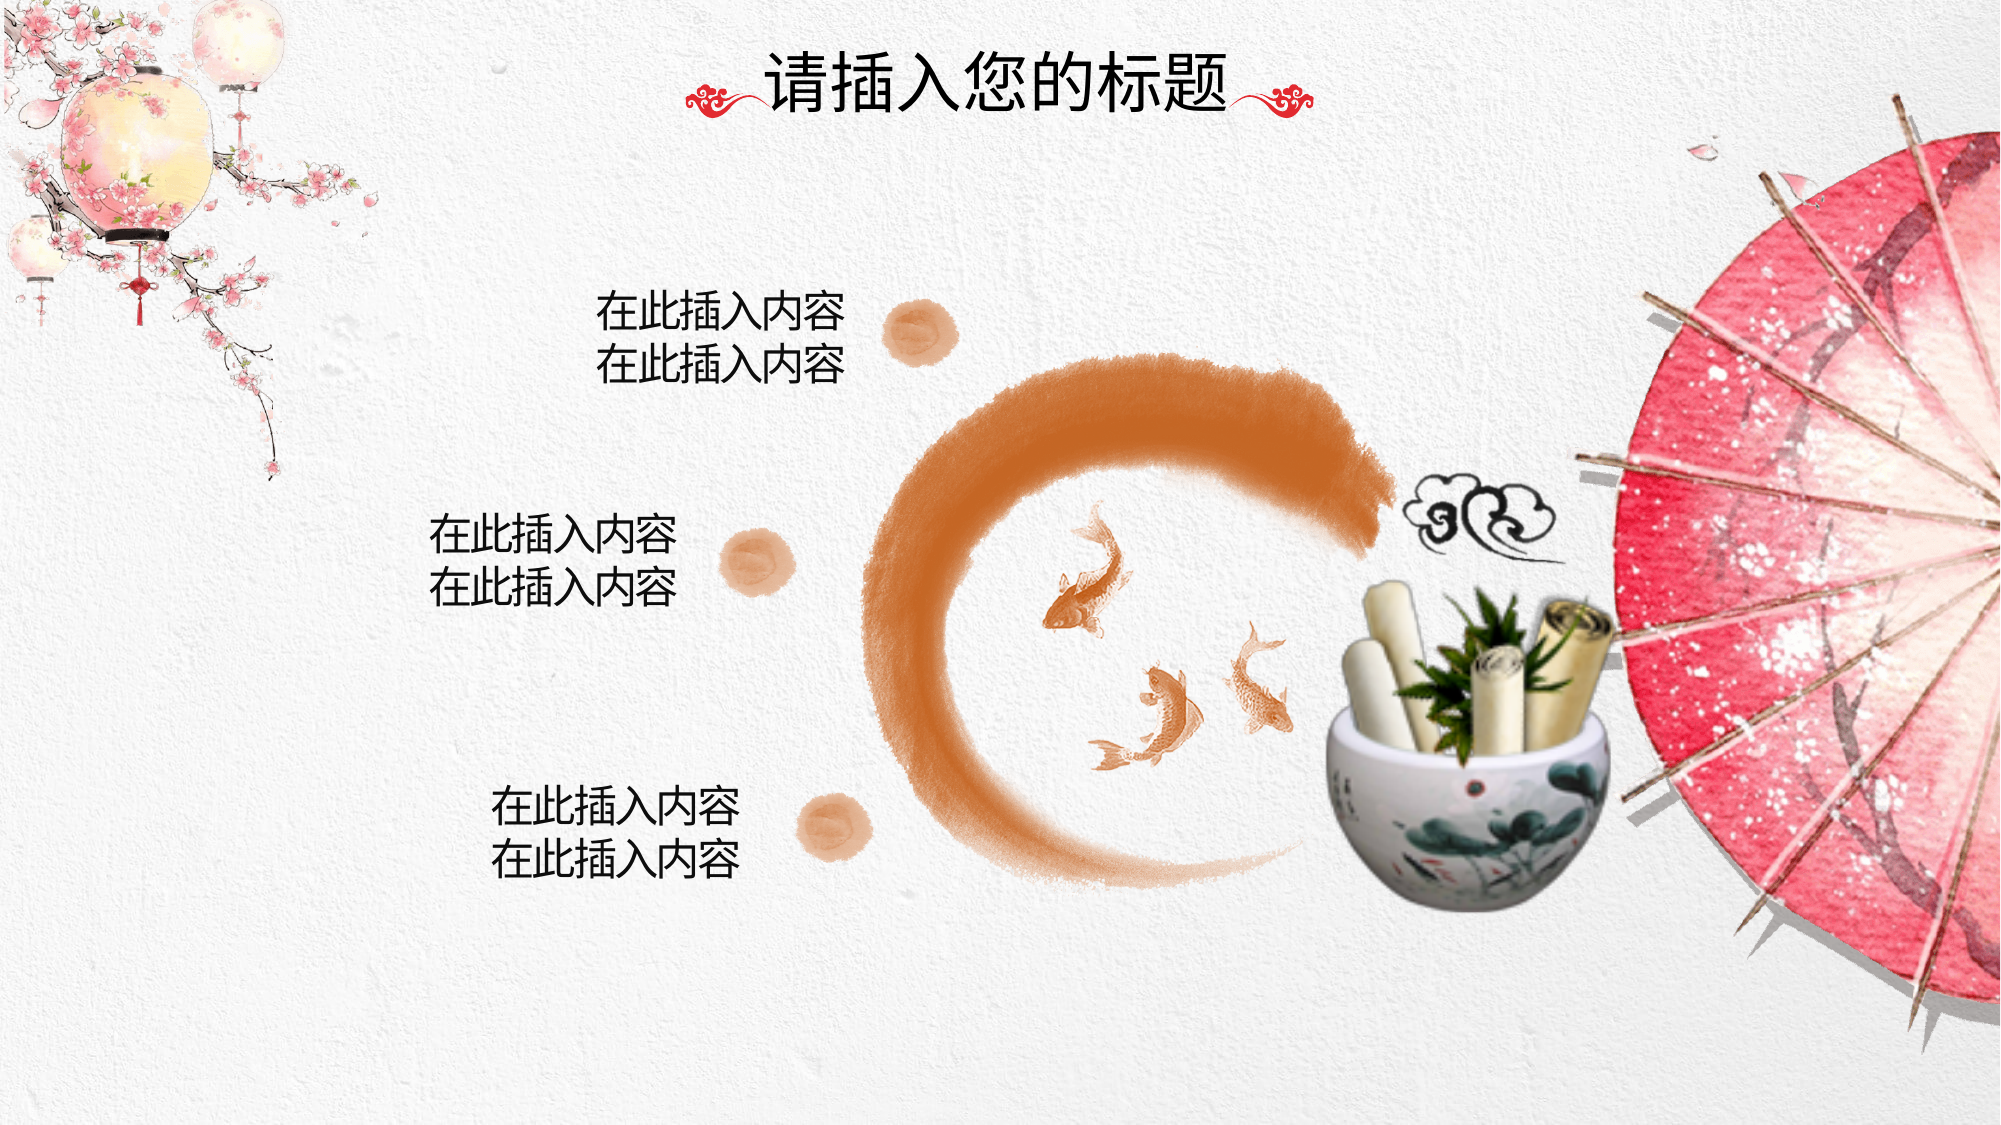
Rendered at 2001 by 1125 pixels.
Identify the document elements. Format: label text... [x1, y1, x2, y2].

picture [0, 0, 2001, 1125]
text_box 在此插入内容 在此插入内容 [384, 498, 724, 621]
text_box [684, 33, 1316, 130]
text_box 在此插入内容 在此插入内容 [580, 275, 937, 398]
text_box 在此插入内容 在此插入内容 [438, 770, 795, 892]
